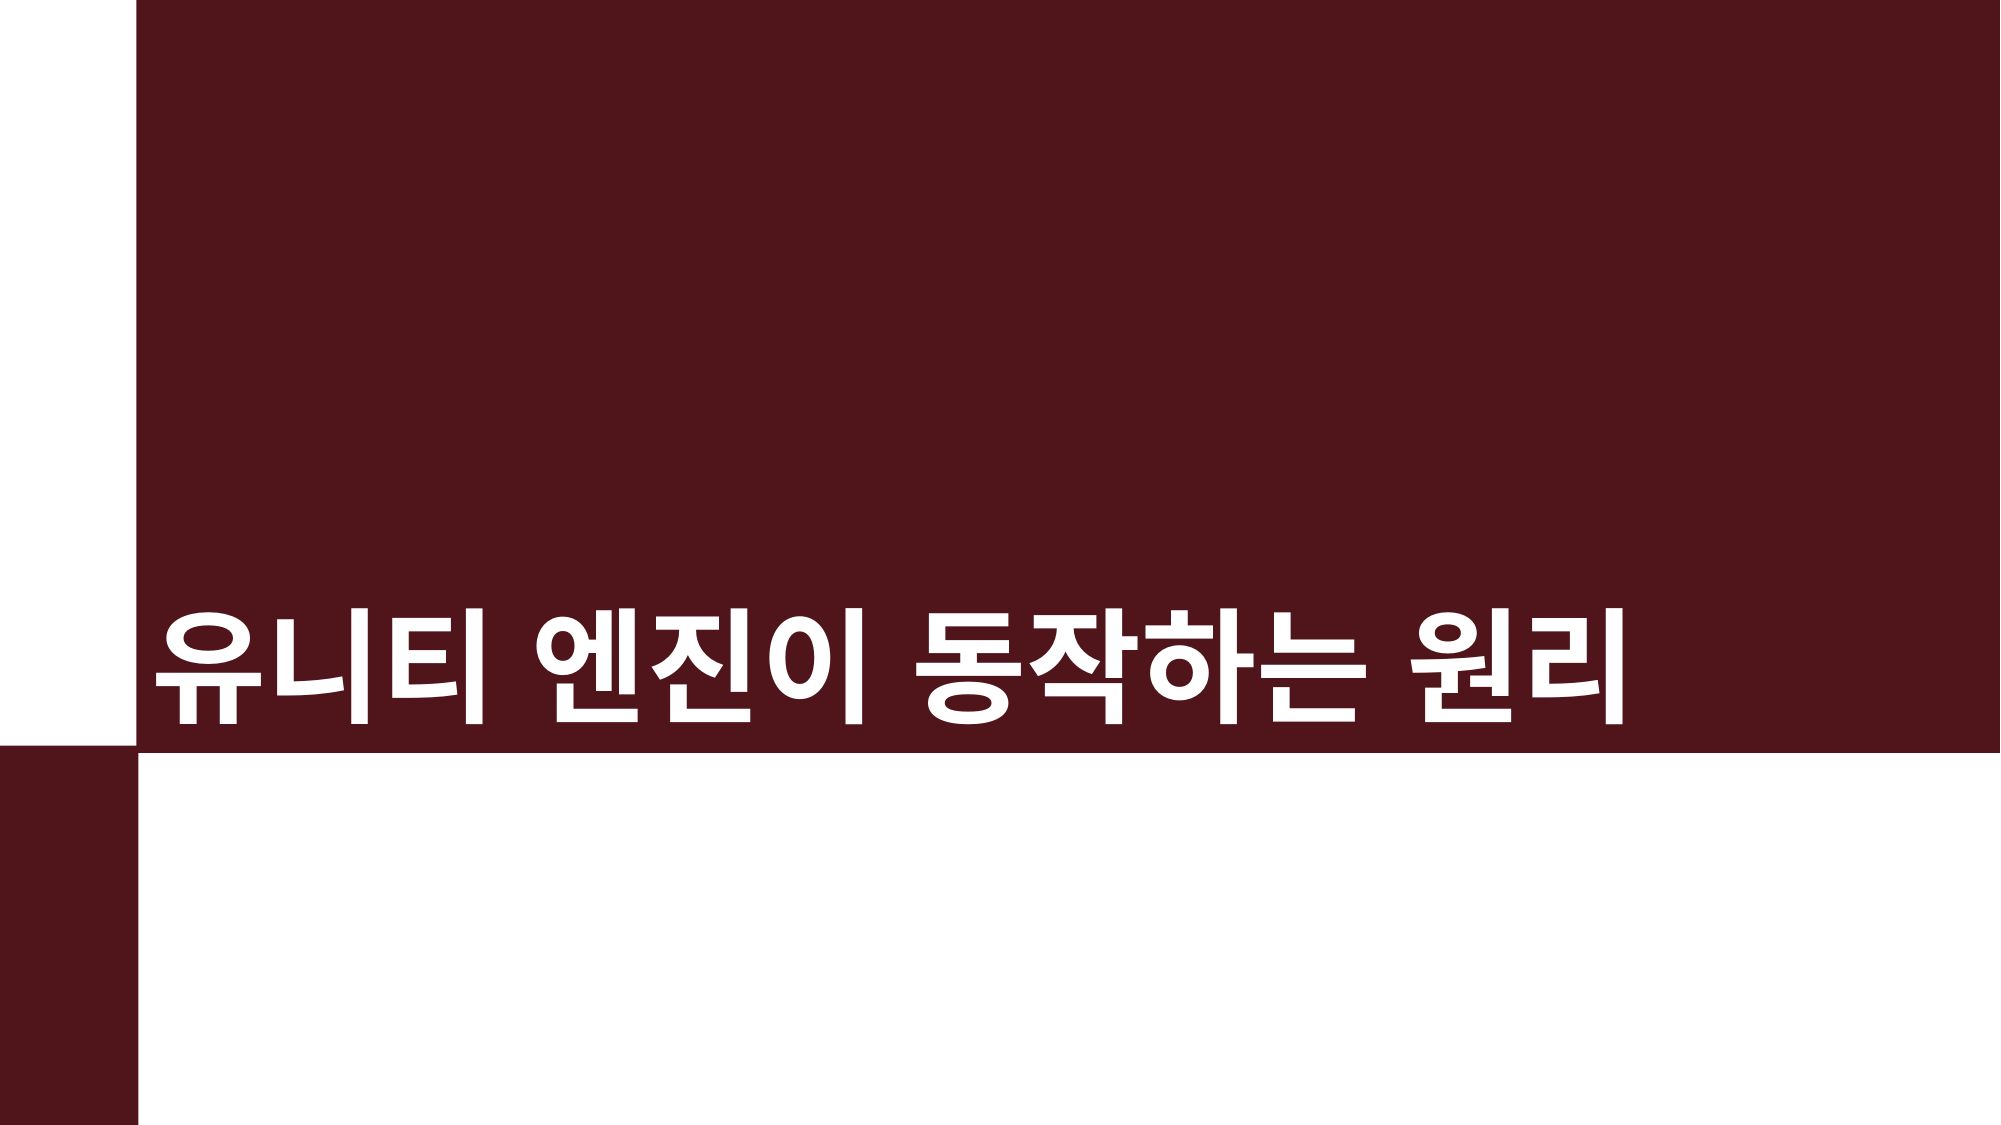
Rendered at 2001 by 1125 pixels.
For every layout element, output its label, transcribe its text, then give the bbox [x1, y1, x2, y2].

title 유니티 엔진이 동작하는 원리 [136, 280, 1982, 749]
